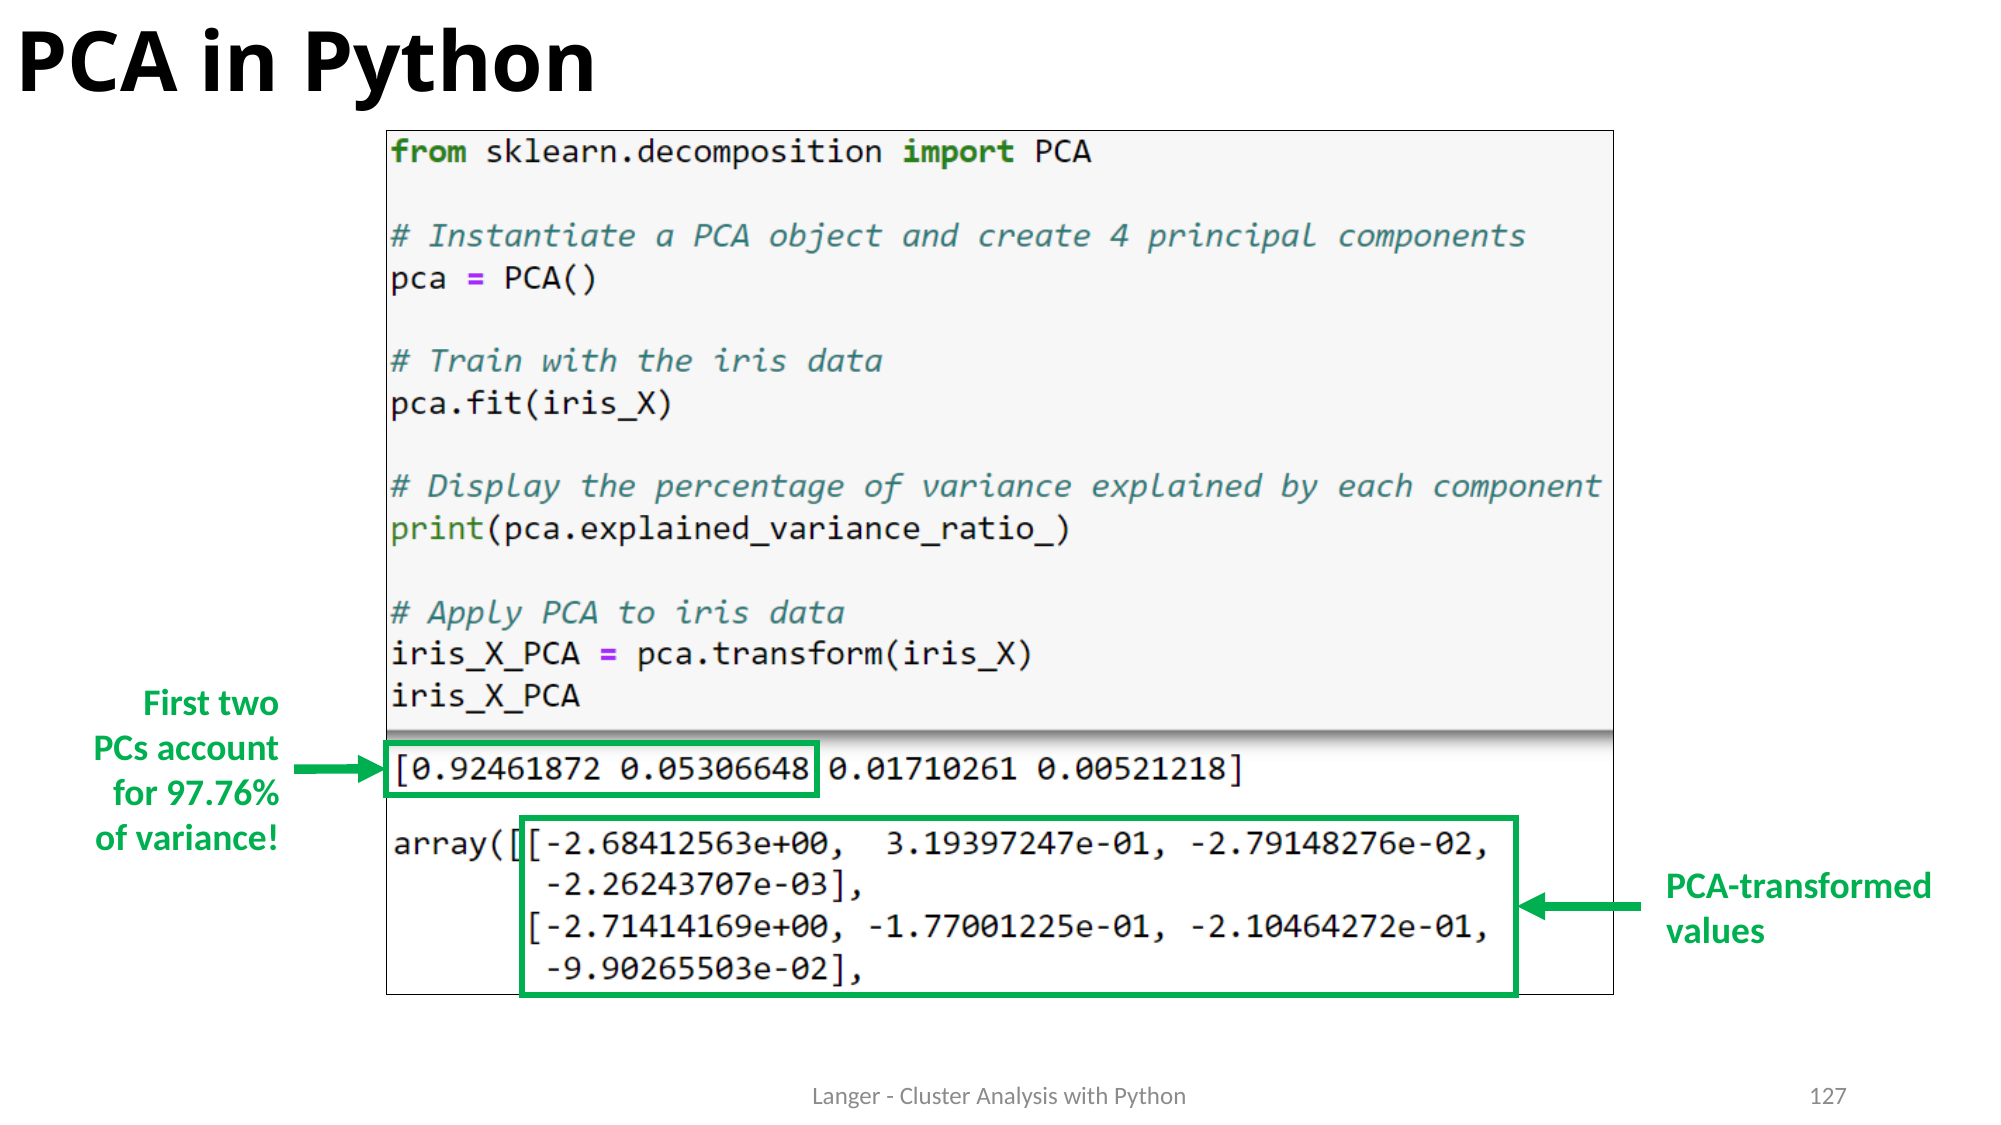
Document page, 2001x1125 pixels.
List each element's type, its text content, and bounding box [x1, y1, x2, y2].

slide_number 127 [1412, 1064, 1863, 1125]
footer Langer - Cluster Analysis with Python [662, 1064, 1338, 1125]
text_box PCA-transformed values [1651, 853, 1969, 958]
picture [386, 130, 1614, 995]
title PCA in Python [0, 3, 1597, 128]
text_box First two PCs account for 97.76% of variance! [74, 670, 295, 866]
